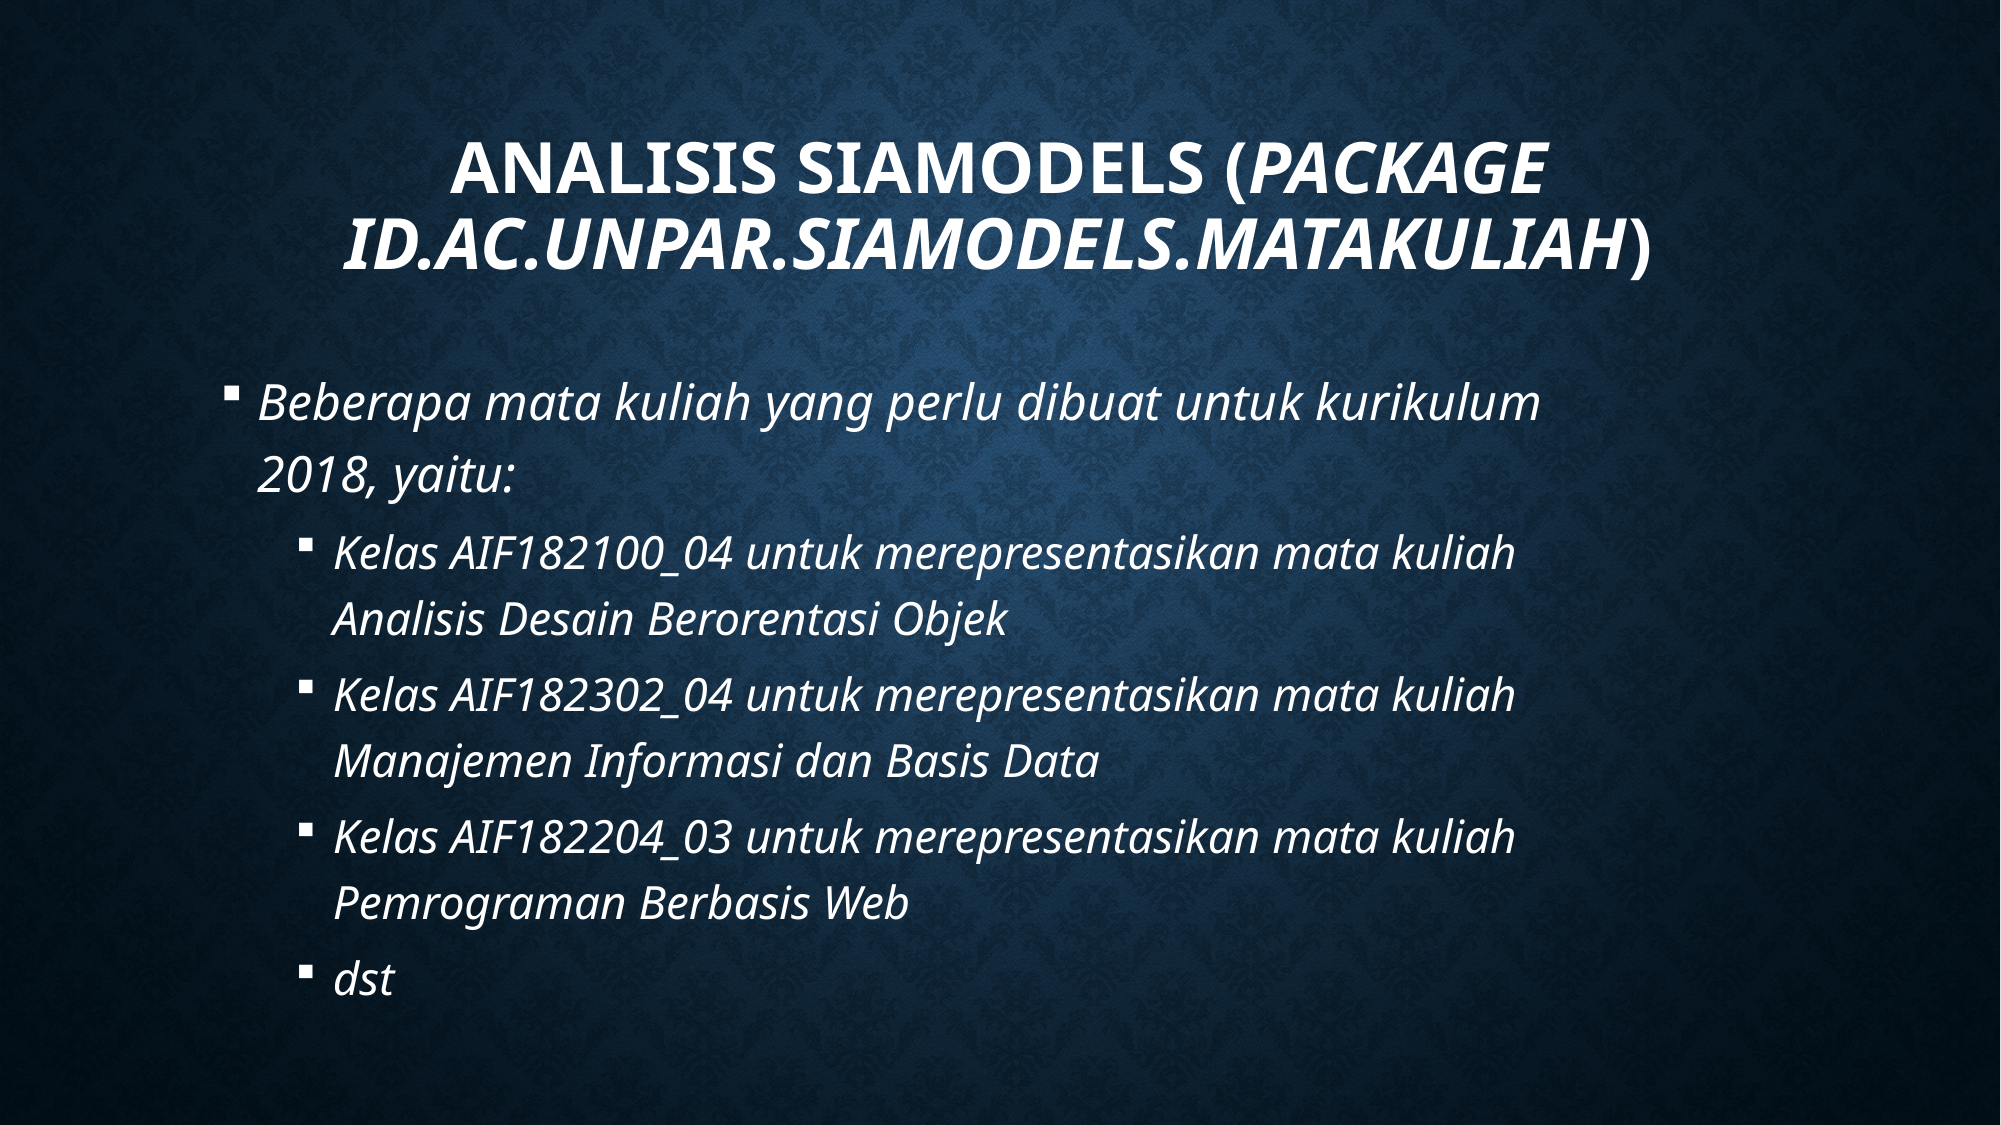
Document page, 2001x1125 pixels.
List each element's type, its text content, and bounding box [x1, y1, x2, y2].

title Analisis SIAModels (Package id.ac.unpar.siamodels.matakuliah) [149, 99, 1849, 318]
list Beberapa mata kuliah yang perlu dibuat untuk kurikulum 2018, yaitu: Kelas AIF182100_04 untuk merepresentasikan mata kuliah Analisis Desain Berorentasi Objek Kelas AIF182302_04 untuk merepresentasikan mata kuliah Manajemen Informasi dan Basis Data Kelas AIF182204_03 untuk merepresentasikan mata kuliah Pemrograman Berbasis Web dst [205, 350, 1666, 1050]
